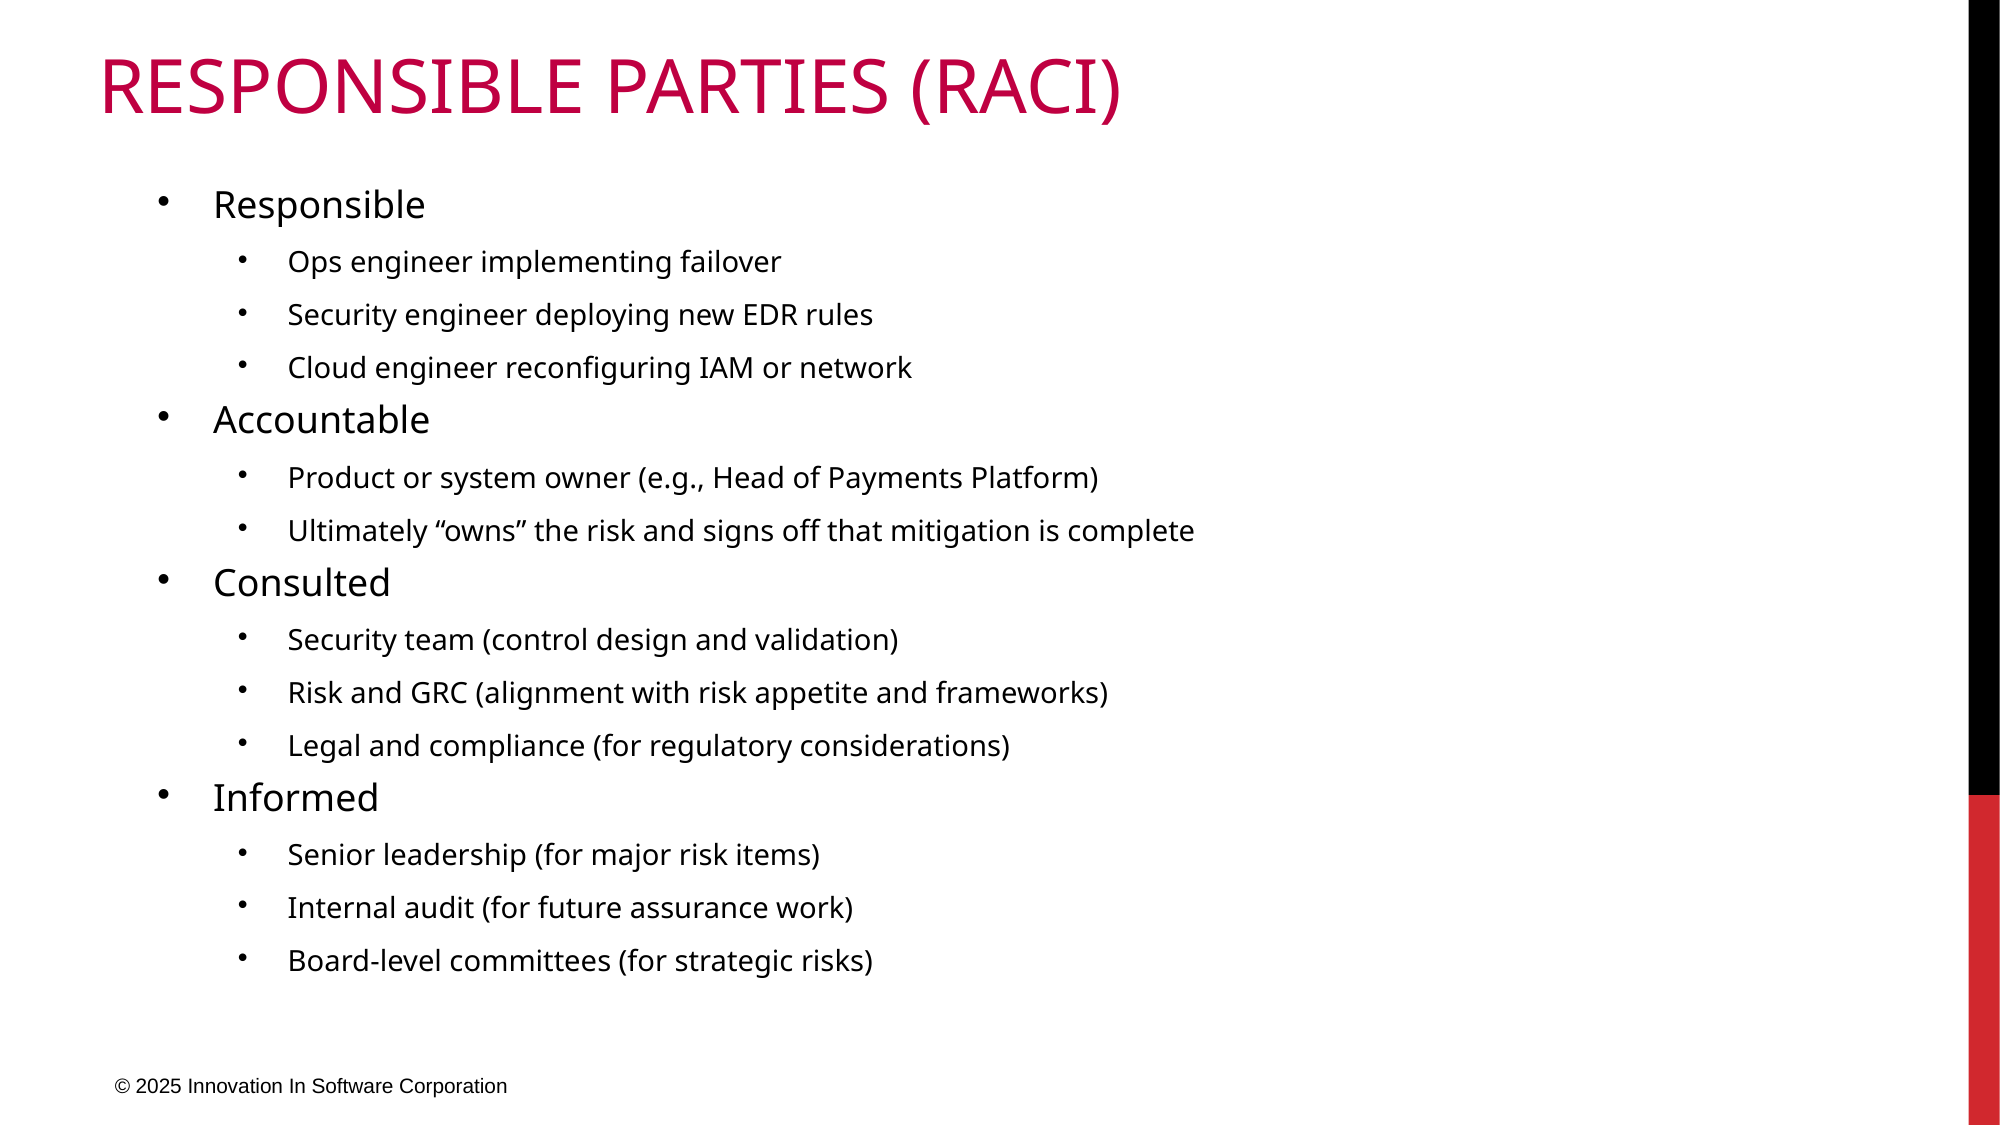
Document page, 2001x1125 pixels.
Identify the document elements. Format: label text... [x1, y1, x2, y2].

list Responsible Ops engineer implementing failover Security engineer deploying new EDR rules Cloud engineer reconfiguring IAM or network Accountable Product or system owner (e.g., Head of Payments Platform) Ultimately “owns” the risk and signs off that mitigation is complete Consulted Security team (control design and validation) Risk and GRC (alignment with risk appetite and frameworks) Legal and compliance (for regulatory considerations) Informed Senior leadership (for major risk items) Internal audit (for future assurance work) Board-level committees (for strategic risks) [63, 181, 1761, 999]
title Responsible Parties (RACI) [98, 0, 1770, 186]
footer © 2025 Innovation In Software Corporation [99, 1065, 850, 1112]
